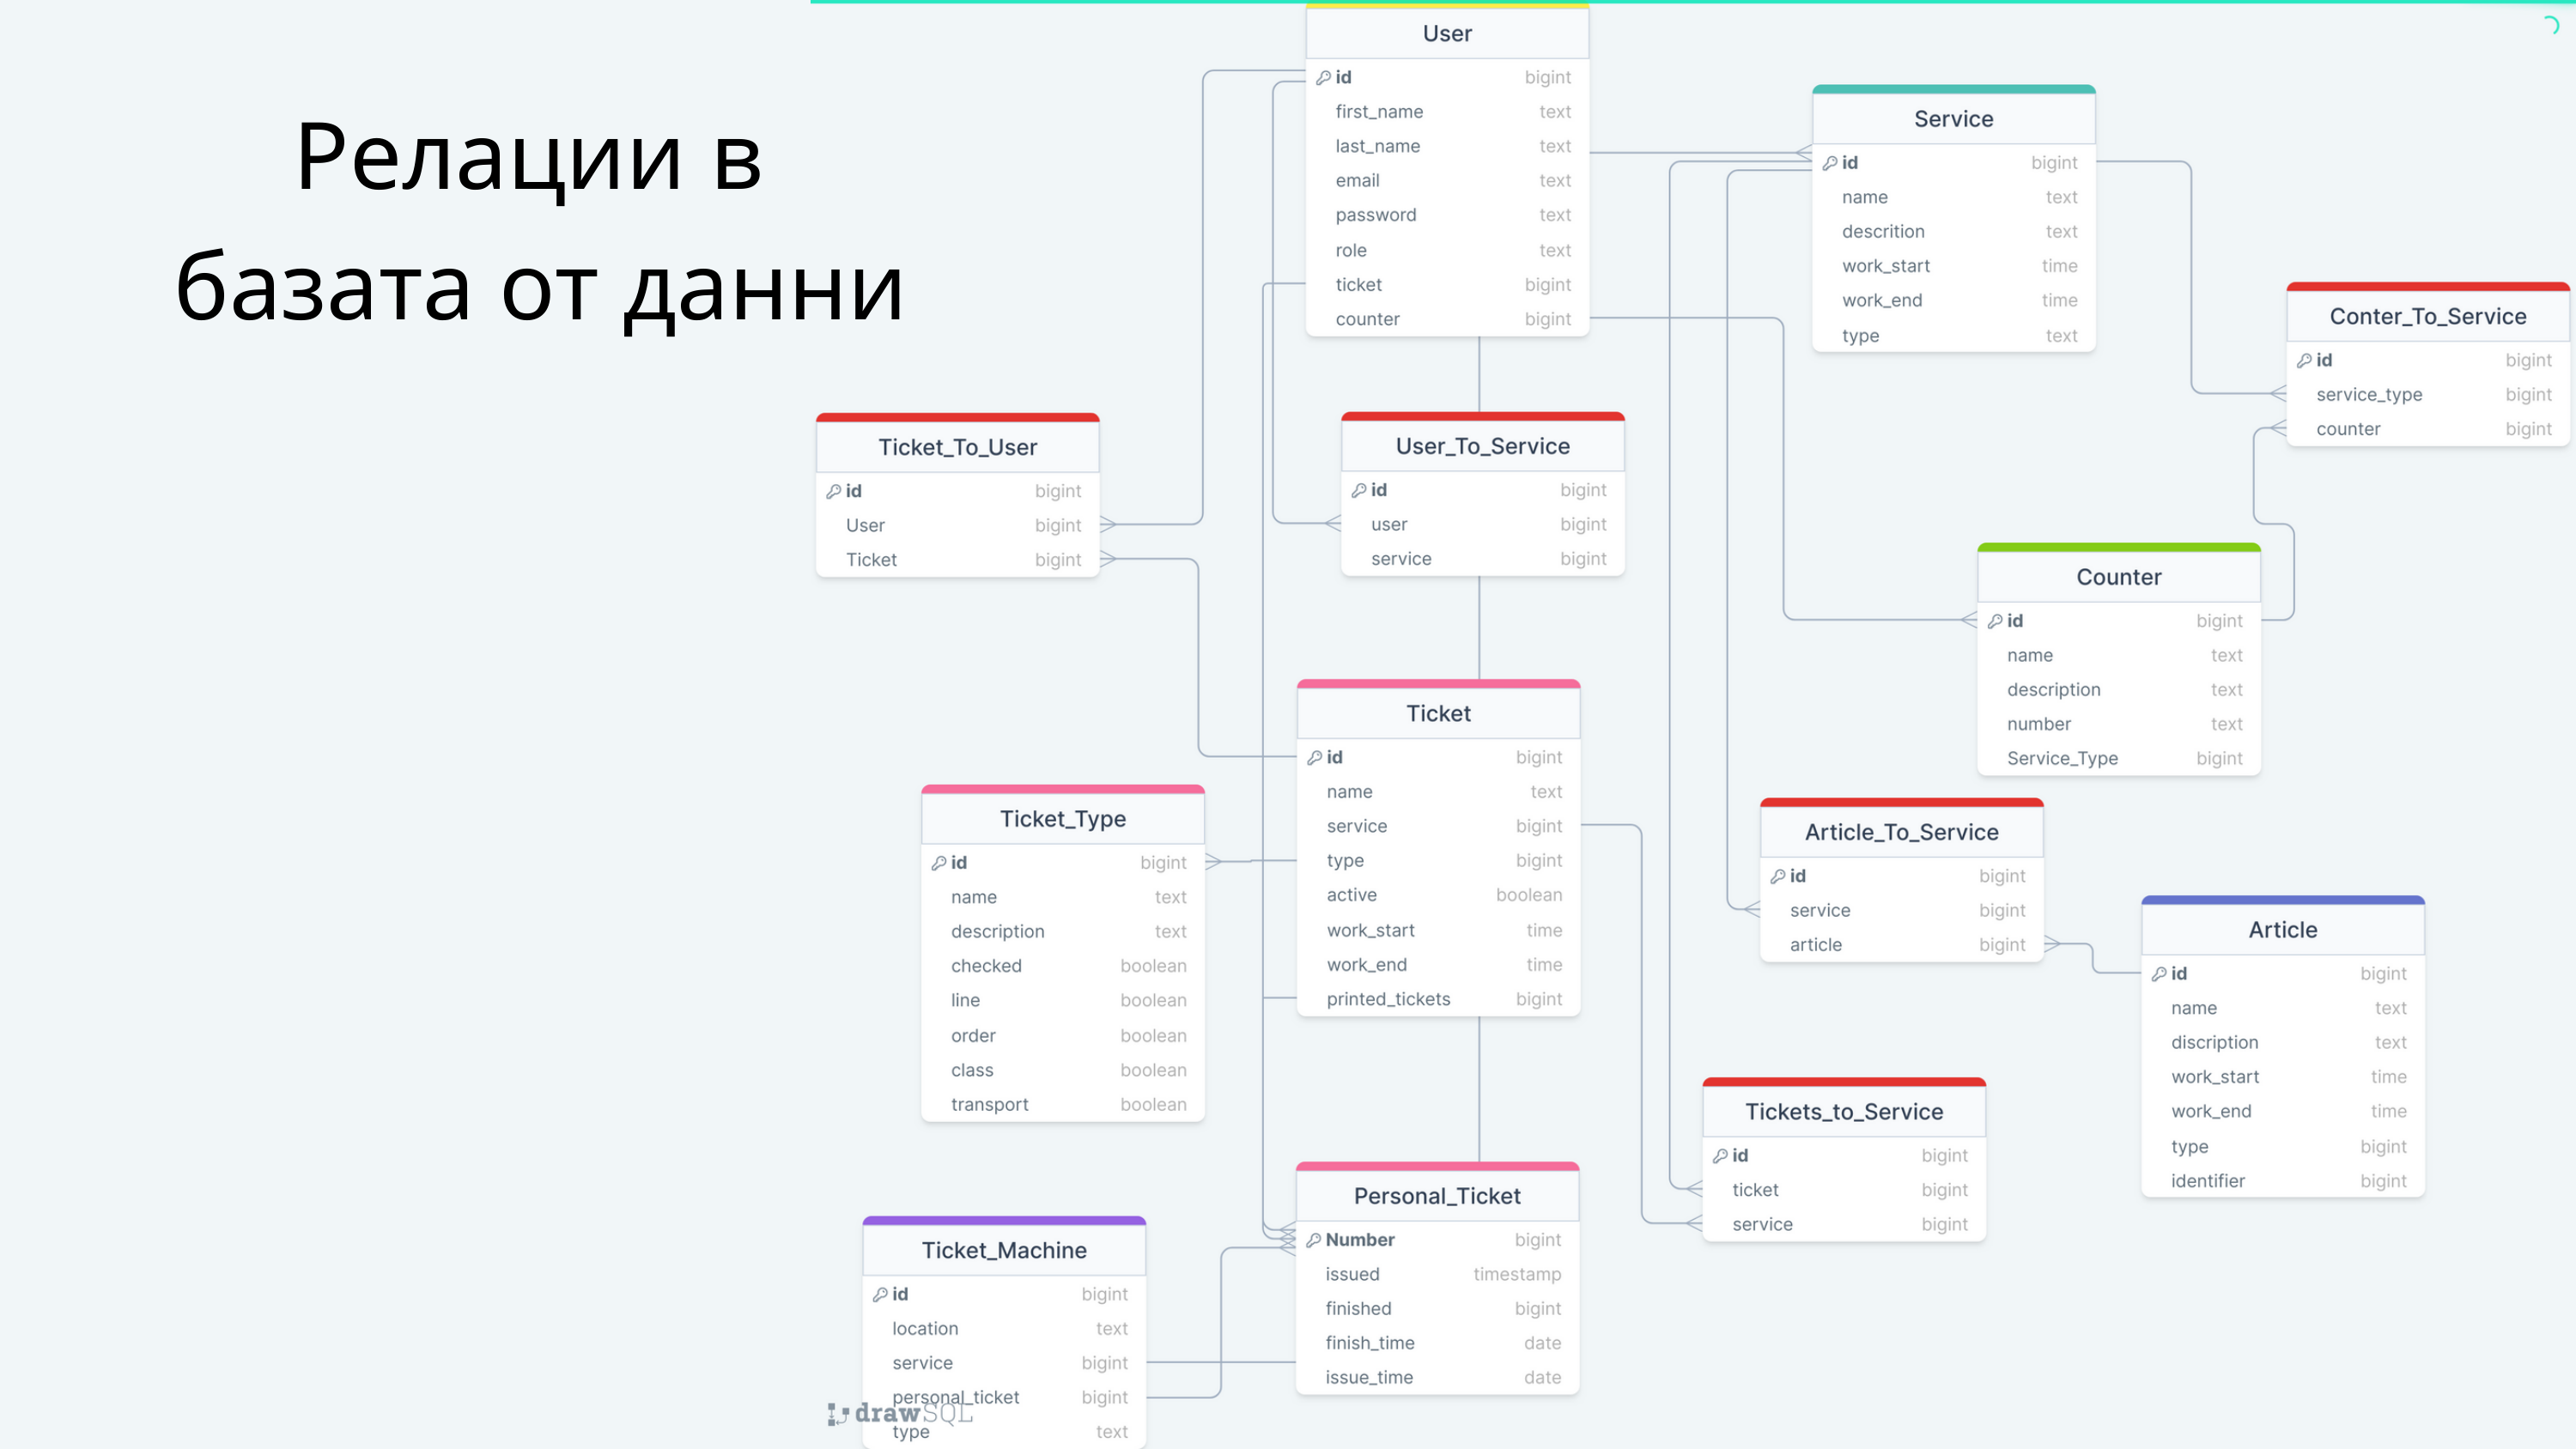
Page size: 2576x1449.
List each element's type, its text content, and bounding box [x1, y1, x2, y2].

picture [810, 0, 2576, 1449]
text_box Релации в базата от данни [144, 77, 805, 338]
